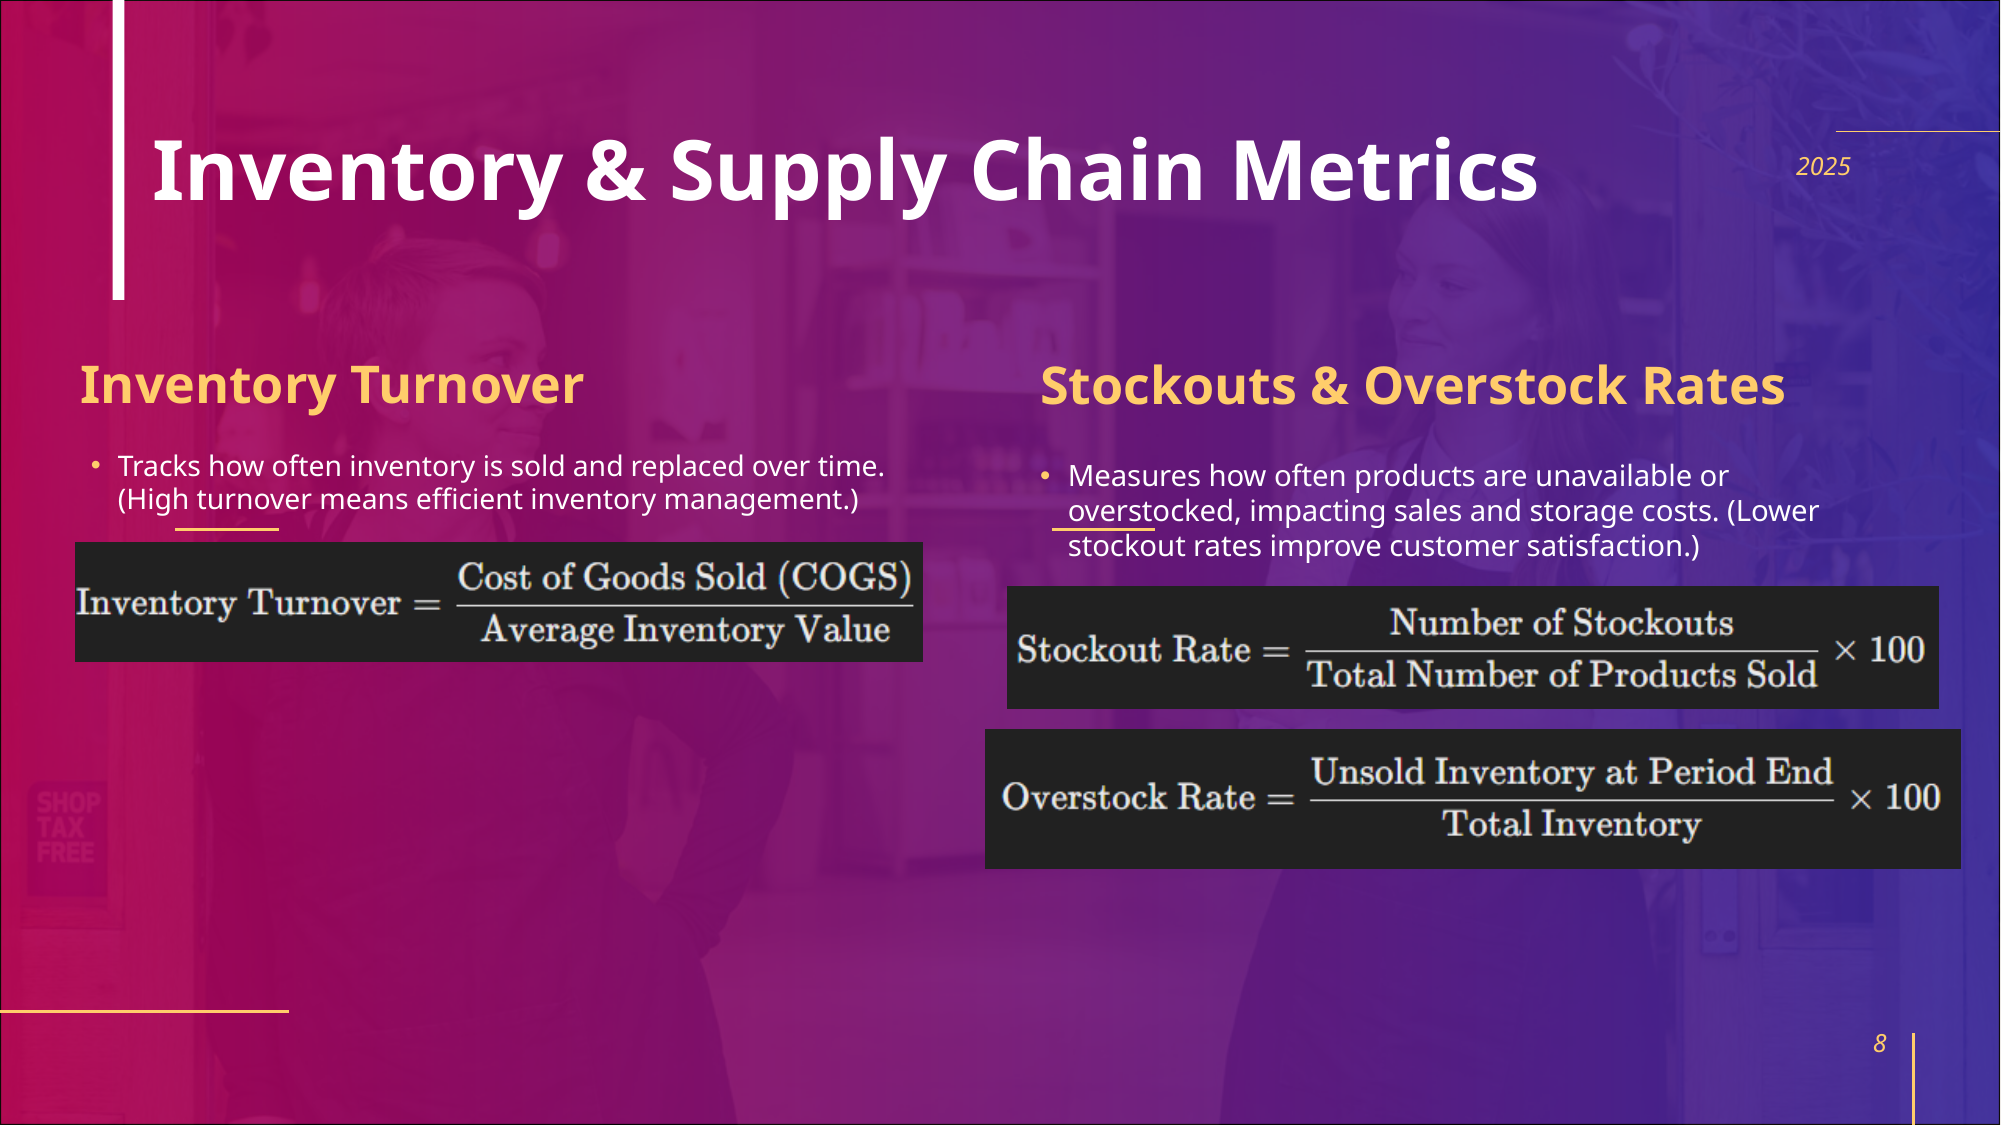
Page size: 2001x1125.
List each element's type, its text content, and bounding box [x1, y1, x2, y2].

title Inventory & Supply Chain Metrics [137, 64, 1791, 282]
list Inventory Turnover [65, 287, 912, 423]
picture [75, 542, 923, 662]
picture [1007, 586, 1939, 709]
text_box Stockouts & Overstock Rates [1024, 287, 1871, 423]
list Tracks how often inventory is sold and replaced over time. (High turnover means efficient inventory management.) [75, 440, 922, 542]
picture [985, 729, 1961, 869]
slide_number 8 [1451, 1015, 1902, 1075]
text_box Measures how often products are unavailable or overstocked, impacting sales and storage costs. (Lower stockout rates improve customer satisfaction.) [1024, 449, 1871, 572]
text_box 2025 [1781, 146, 1882, 201]
